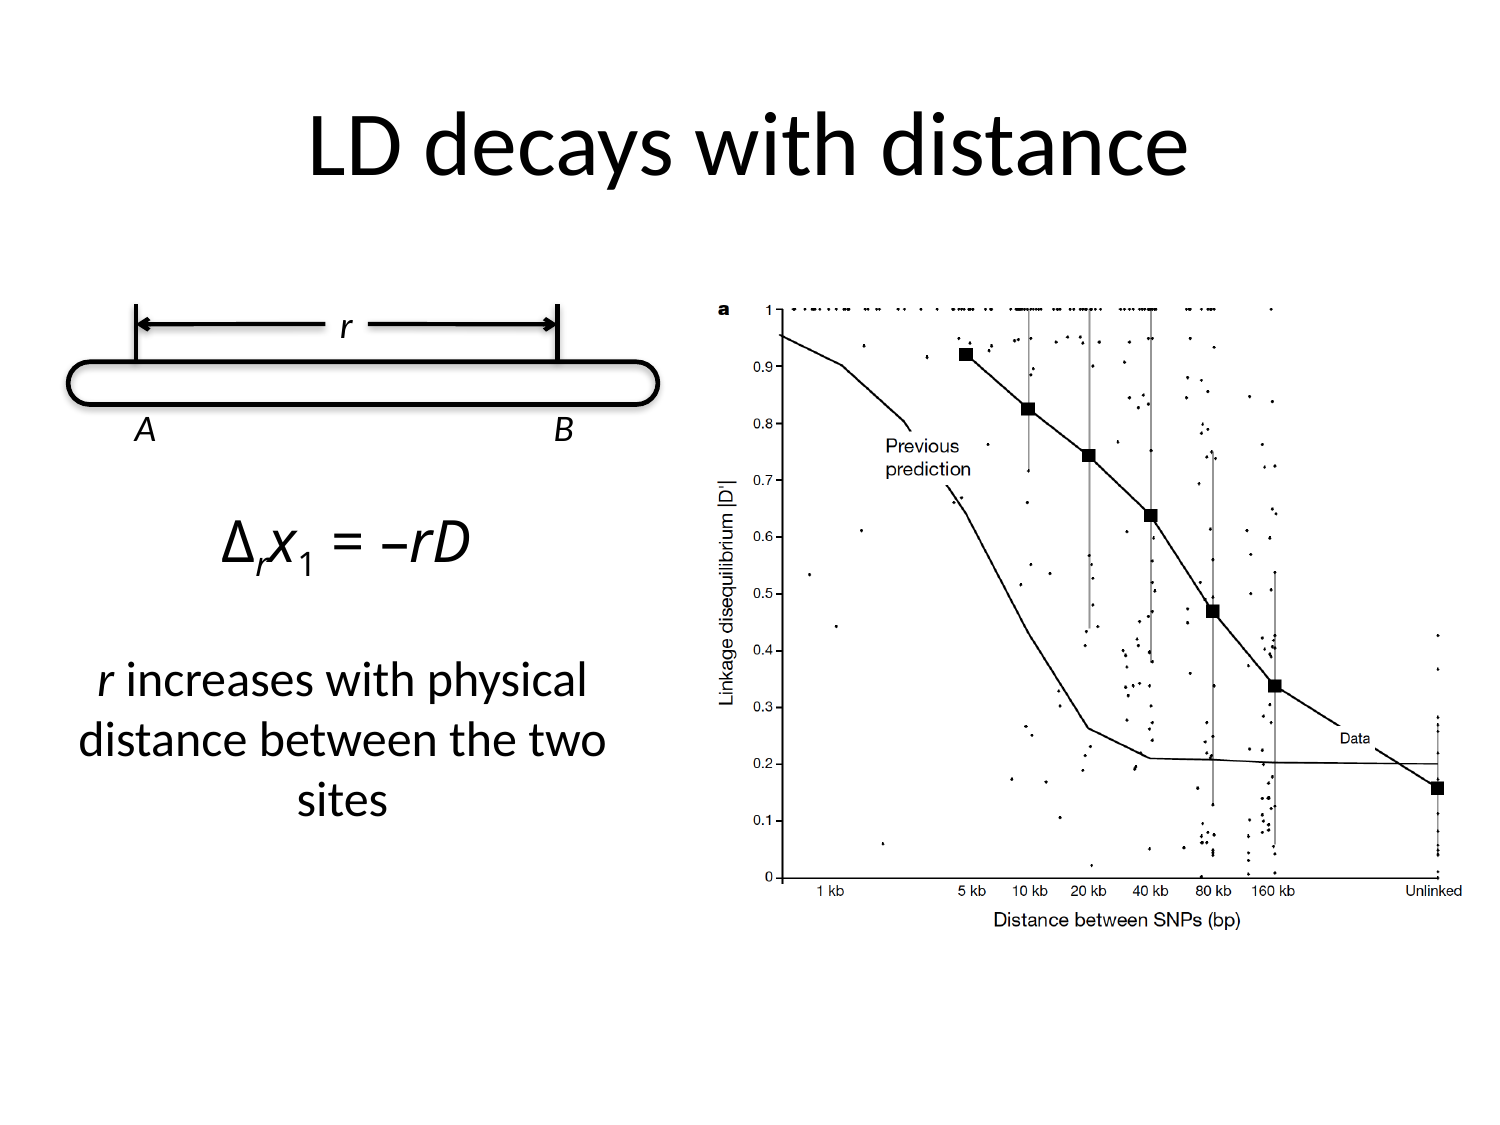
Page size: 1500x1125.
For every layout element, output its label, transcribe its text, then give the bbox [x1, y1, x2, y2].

list r increases with physical distance between the two sites [27, 639, 658, 862]
text_box A [119, 413, 172, 457]
text_box [67, 361, 659, 406]
title LD decays with distance [75, 45, 1425, 233]
text_box Δrx1 = –rD [206, 496, 487, 591]
text_box B [538, 413, 590, 457]
text_box r [325, 294, 368, 354]
picture [685, 284, 1476, 935]
